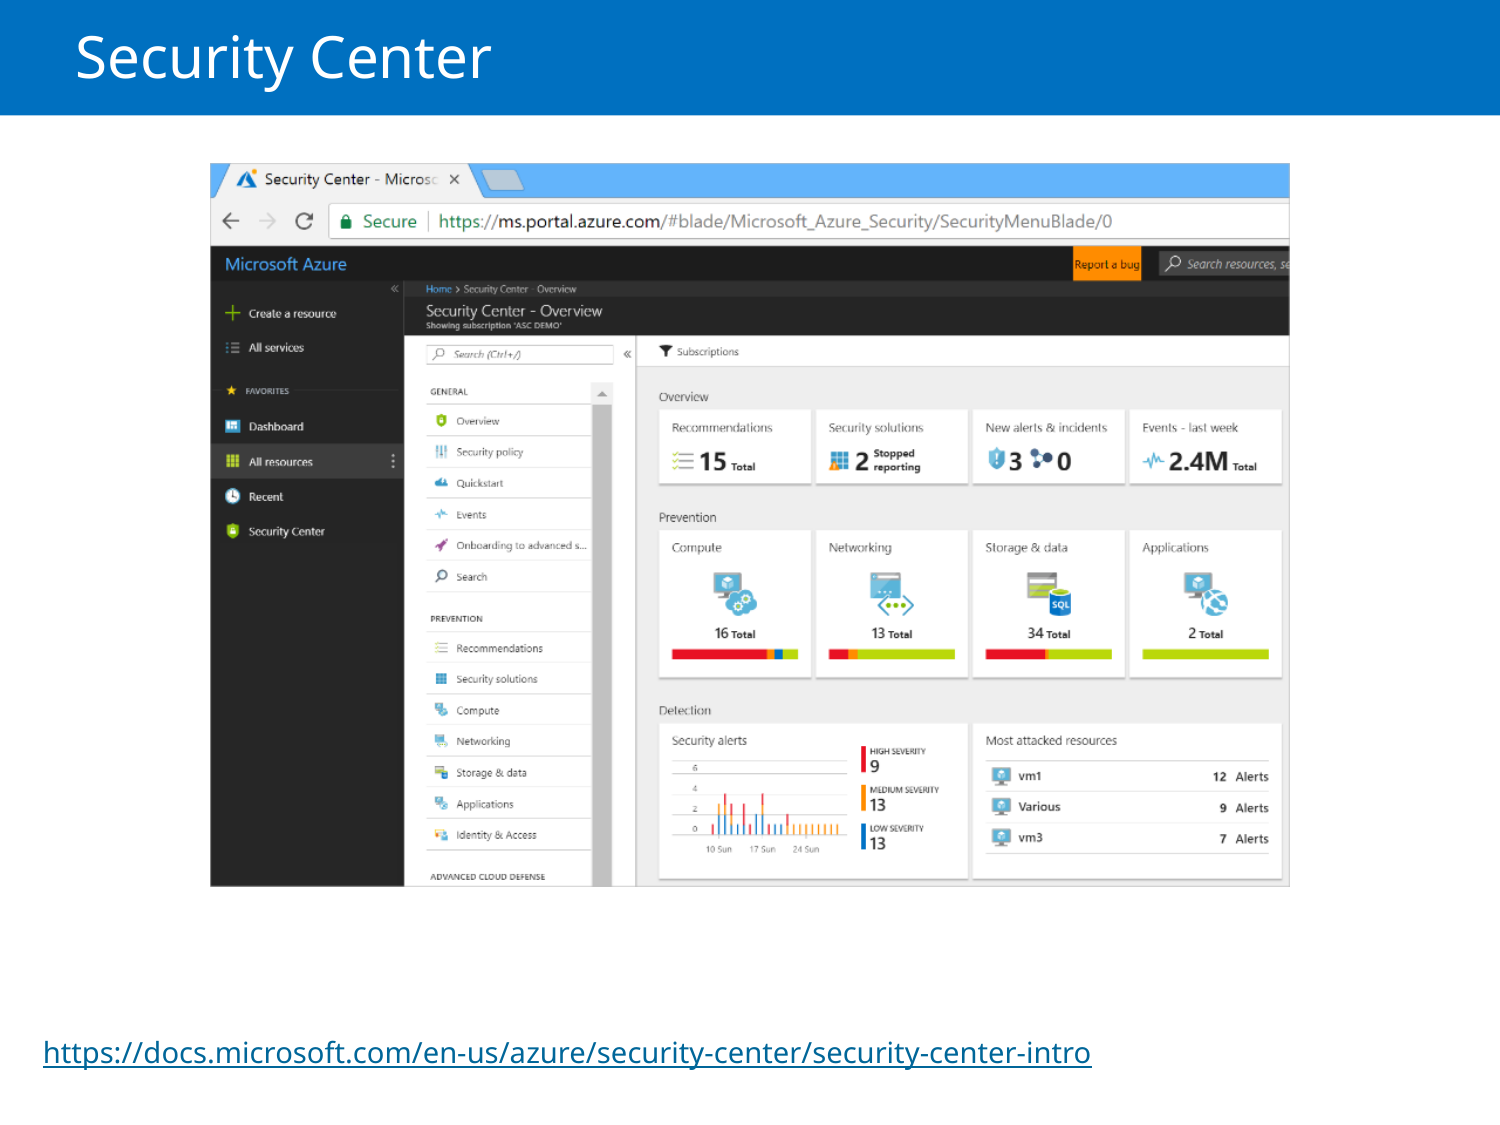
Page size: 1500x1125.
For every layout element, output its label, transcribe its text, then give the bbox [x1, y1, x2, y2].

list https://docs.microsoft.com/en-us/azure/security-center/security-center-intro [42, 1034, 1450, 1103]
picture [210, 163, 1290, 887]
title Security Center [75, 0, 1351, 122]
